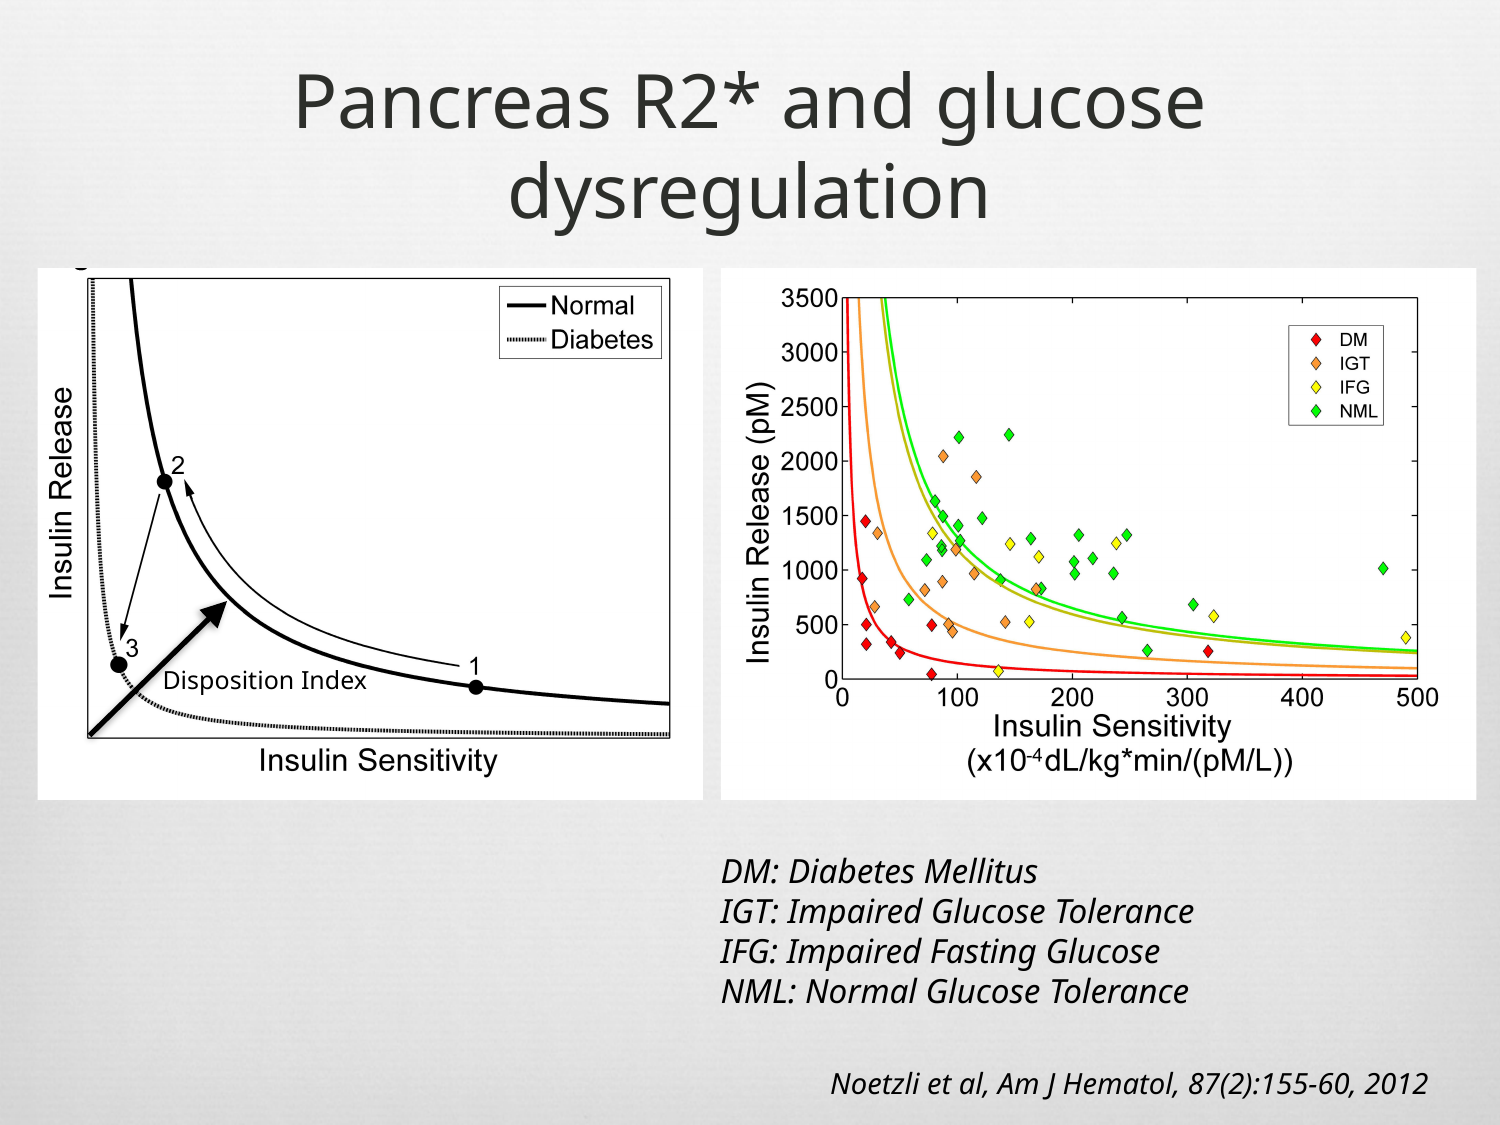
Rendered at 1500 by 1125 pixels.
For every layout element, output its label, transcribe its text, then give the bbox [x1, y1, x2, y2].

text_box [88, 600, 377, 736]
picture [720, 267, 1477, 800]
picture [36, 267, 704, 800]
text_box Noetzli et al, Am J Hematol, 87(2):155-60, 2012 [815, 1058, 1444, 1108]
title Pancreas R2* and glucose dysregulation [37, 50, 1463, 237]
text_box DM: Diabetes Mellitus IGT: Impaired Glucose Tolerance IFG: Impaired Fasting Glucose NML: Normal Glucose Tolerance [705, 843, 1210, 1018]
